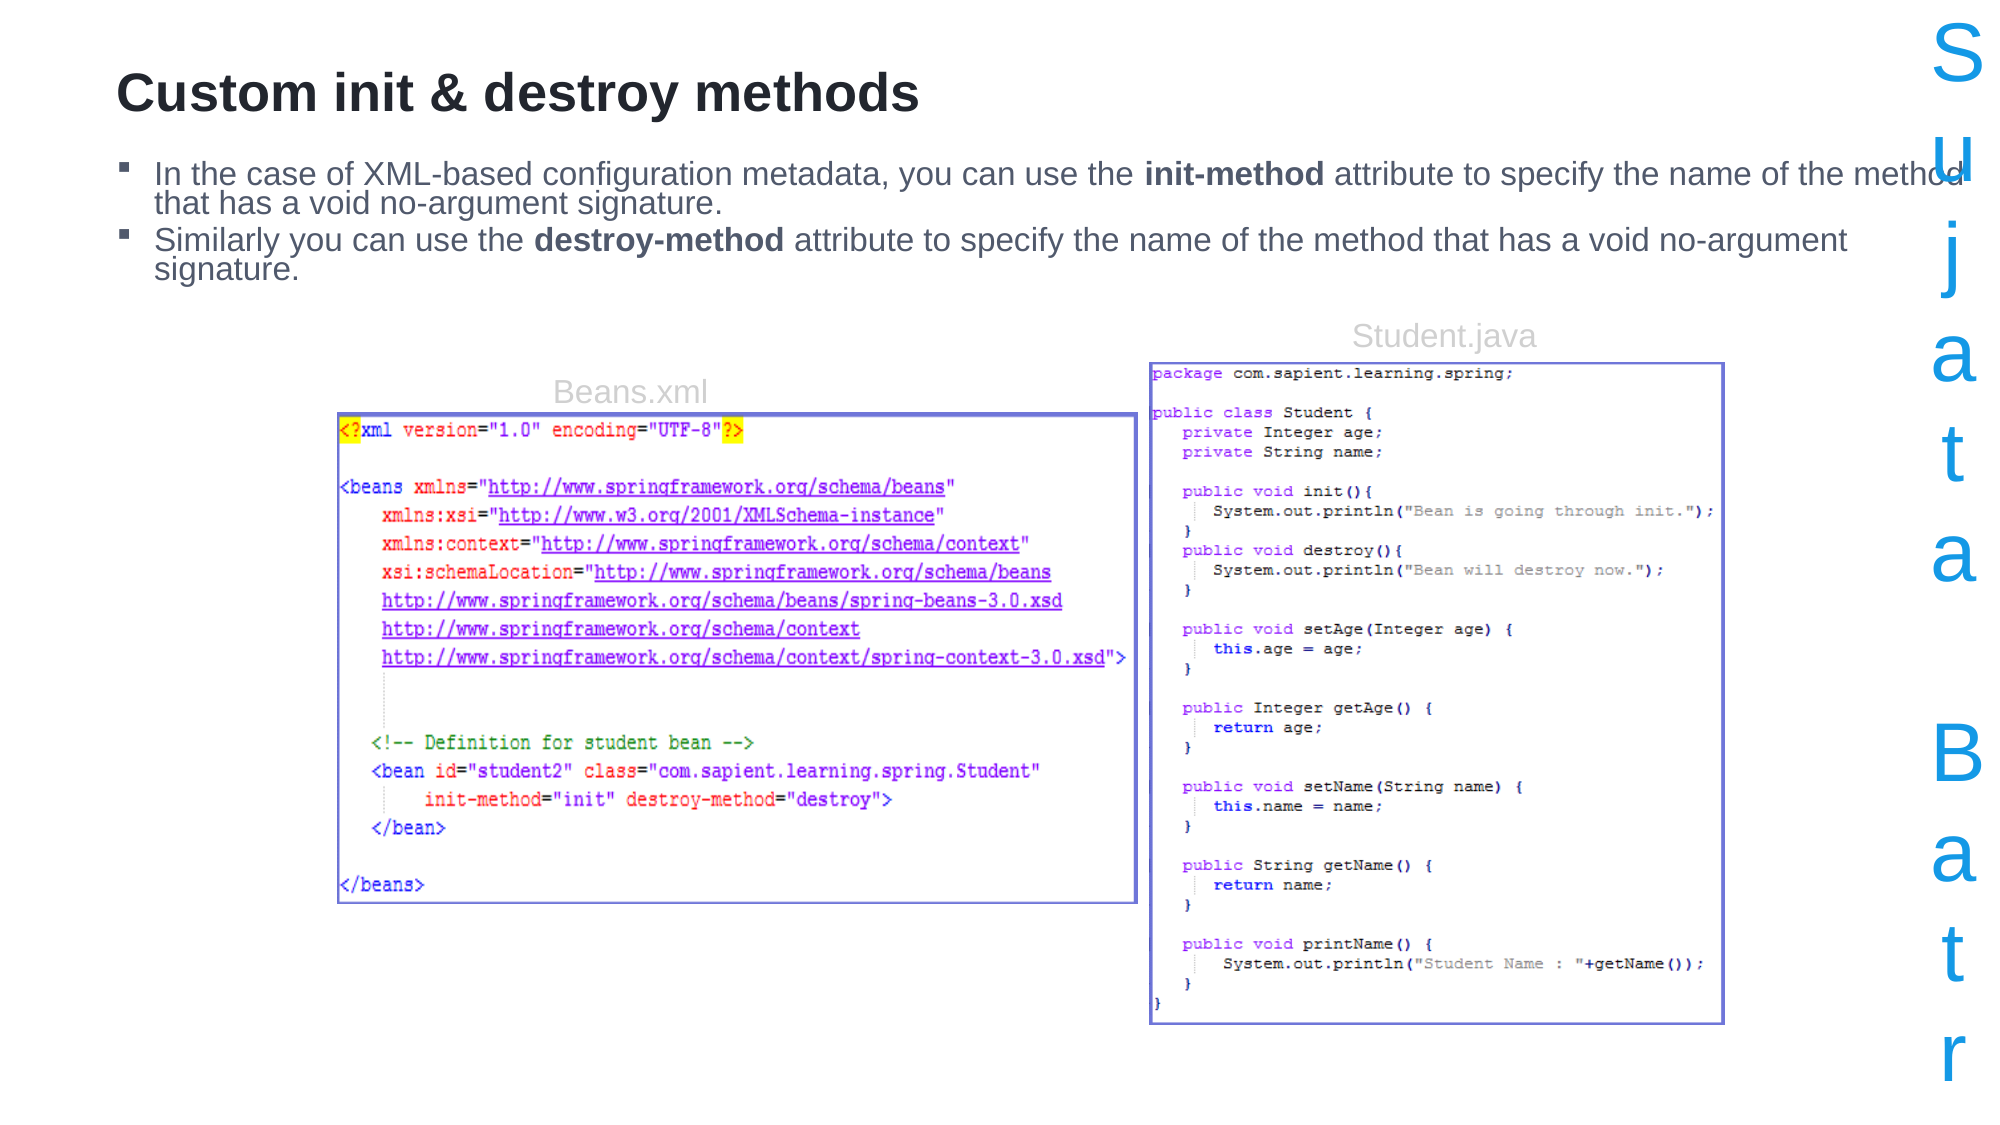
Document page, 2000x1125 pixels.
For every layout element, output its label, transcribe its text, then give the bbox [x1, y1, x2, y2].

picture [336, 412, 1138, 905]
text_box Beans.xml [538, 362, 724, 410]
list In the case of XML-based configuration metadata, you can use the init-method attribute to specify the name of the method that has a void no-argument signature. Similarly you can use the destroy-method attribute to specify the name of the method that has a void no-argument signature. [116, 162, 1915, 1038]
title Custom init & destroy methods [116, 50, 1915, 162]
text_box Sujata Batra [1915, 0, 1991, 1125]
picture [1149, 362, 1725, 1026]
text_box Student.java [1337, 306, 1563, 360]
